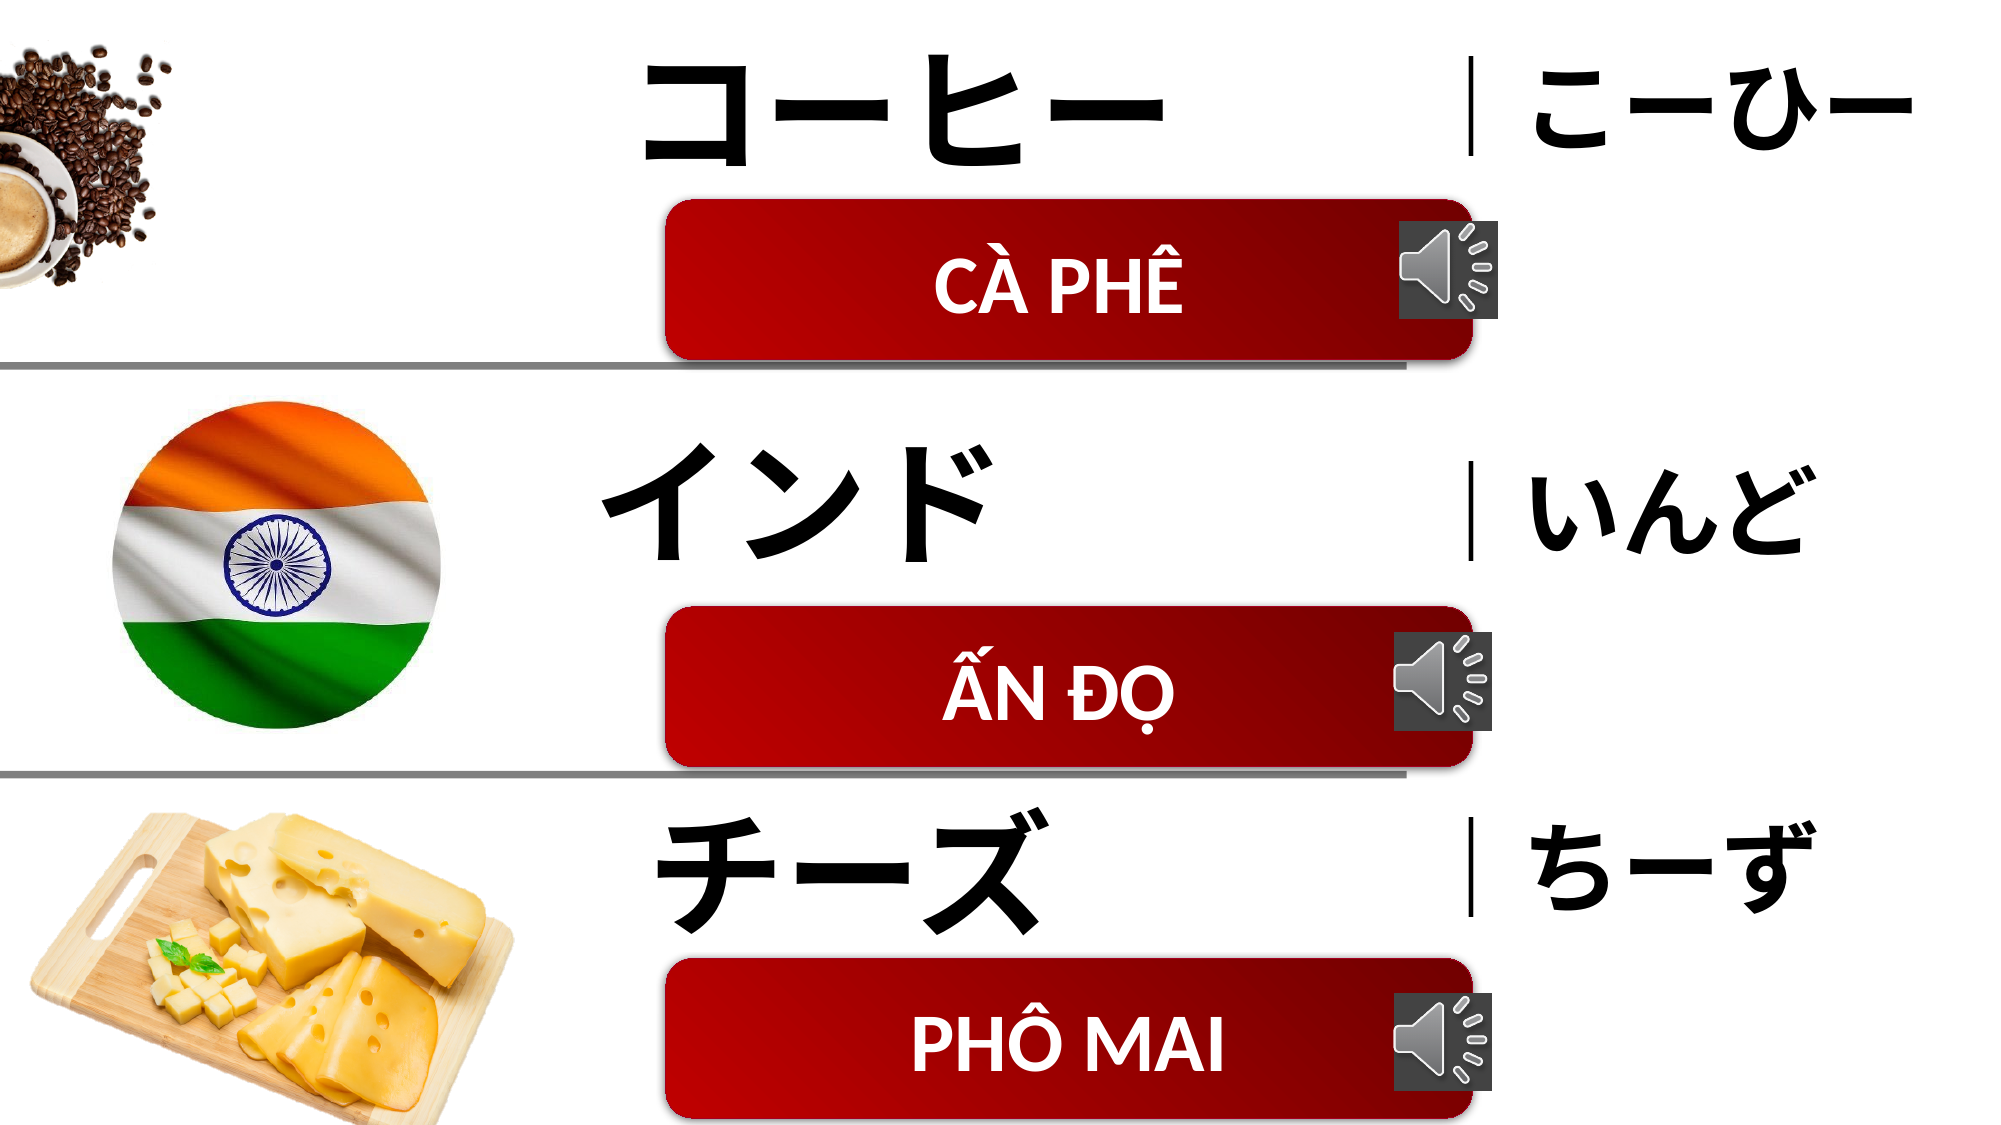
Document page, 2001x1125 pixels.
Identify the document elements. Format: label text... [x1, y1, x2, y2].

picture [1398, 220, 1499, 320]
text_box ｜いんど [1406, 442, 1898, 578]
text_box ｜こーひー [1406, 37, 2000, 173]
picture [0, 772, 543, 1125]
text_box CÀ PHÊ [665, 199, 1473, 360]
text_box コーヒー [251, 39, 1597, 178]
text_box [0, 362, 682, 370]
picture [0, 34, 251, 289]
text_box ｜ちーず [1406, 798, 1898, 933]
text_box [0, 770, 1407, 779]
picture [106, 395, 446, 735]
text_box ẤN ĐỘ [665, 606, 1473, 767]
text_box PHÔ MAI [665, 958, 1473, 1119]
picture [1393, 631, 1494, 732]
text_box インド [446, 430, 1300, 569]
picture [1393, 992, 1494, 1093]
text_box チーズ [543, 802, 1452, 941]
